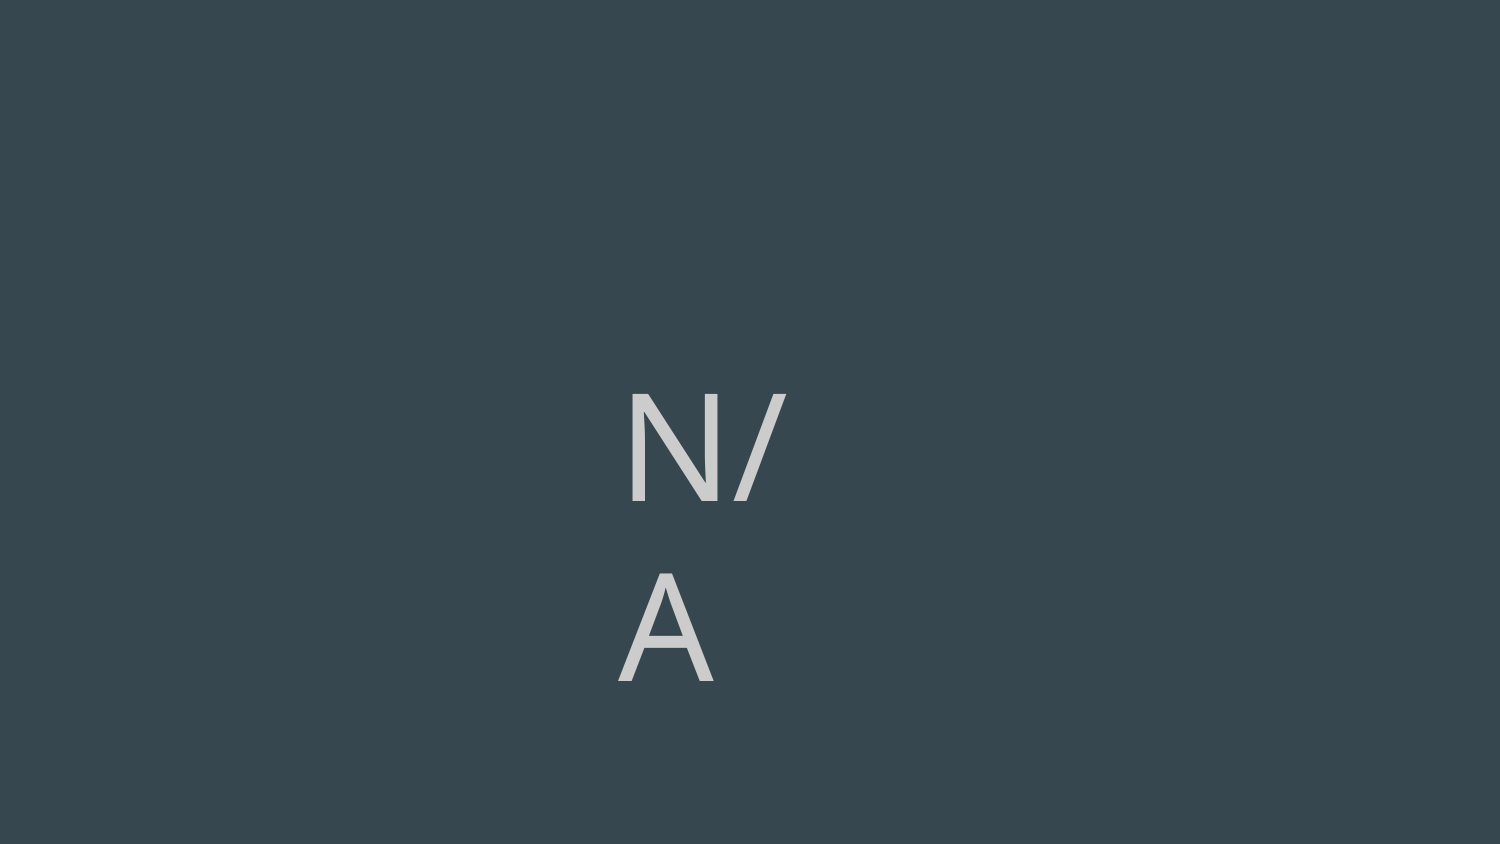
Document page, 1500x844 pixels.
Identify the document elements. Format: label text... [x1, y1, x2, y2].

text_box N/A [603, 336, 897, 508]
